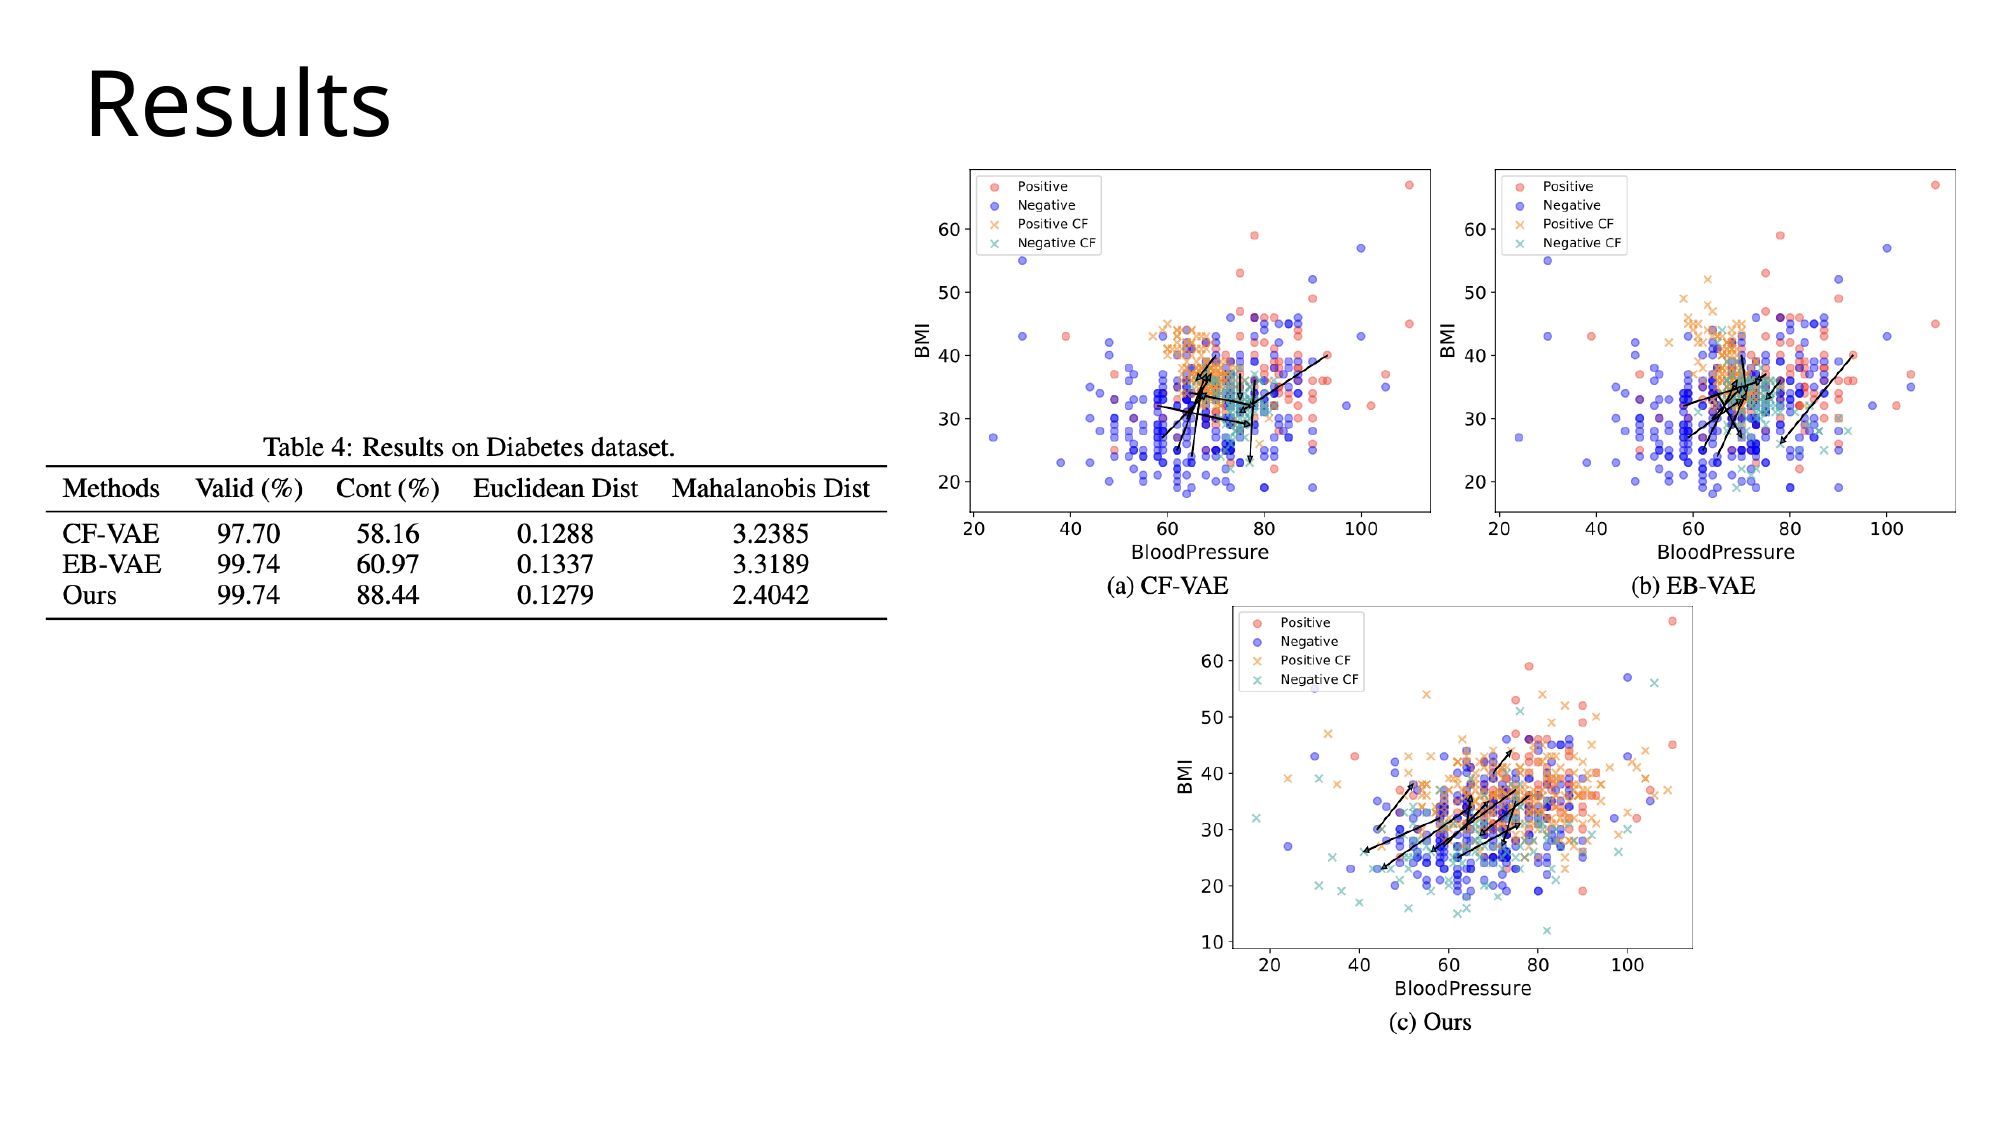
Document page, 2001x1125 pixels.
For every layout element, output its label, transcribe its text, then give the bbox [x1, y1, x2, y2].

title Results [68, 43, 1936, 170]
picture [28, 152, 1976, 1040]
